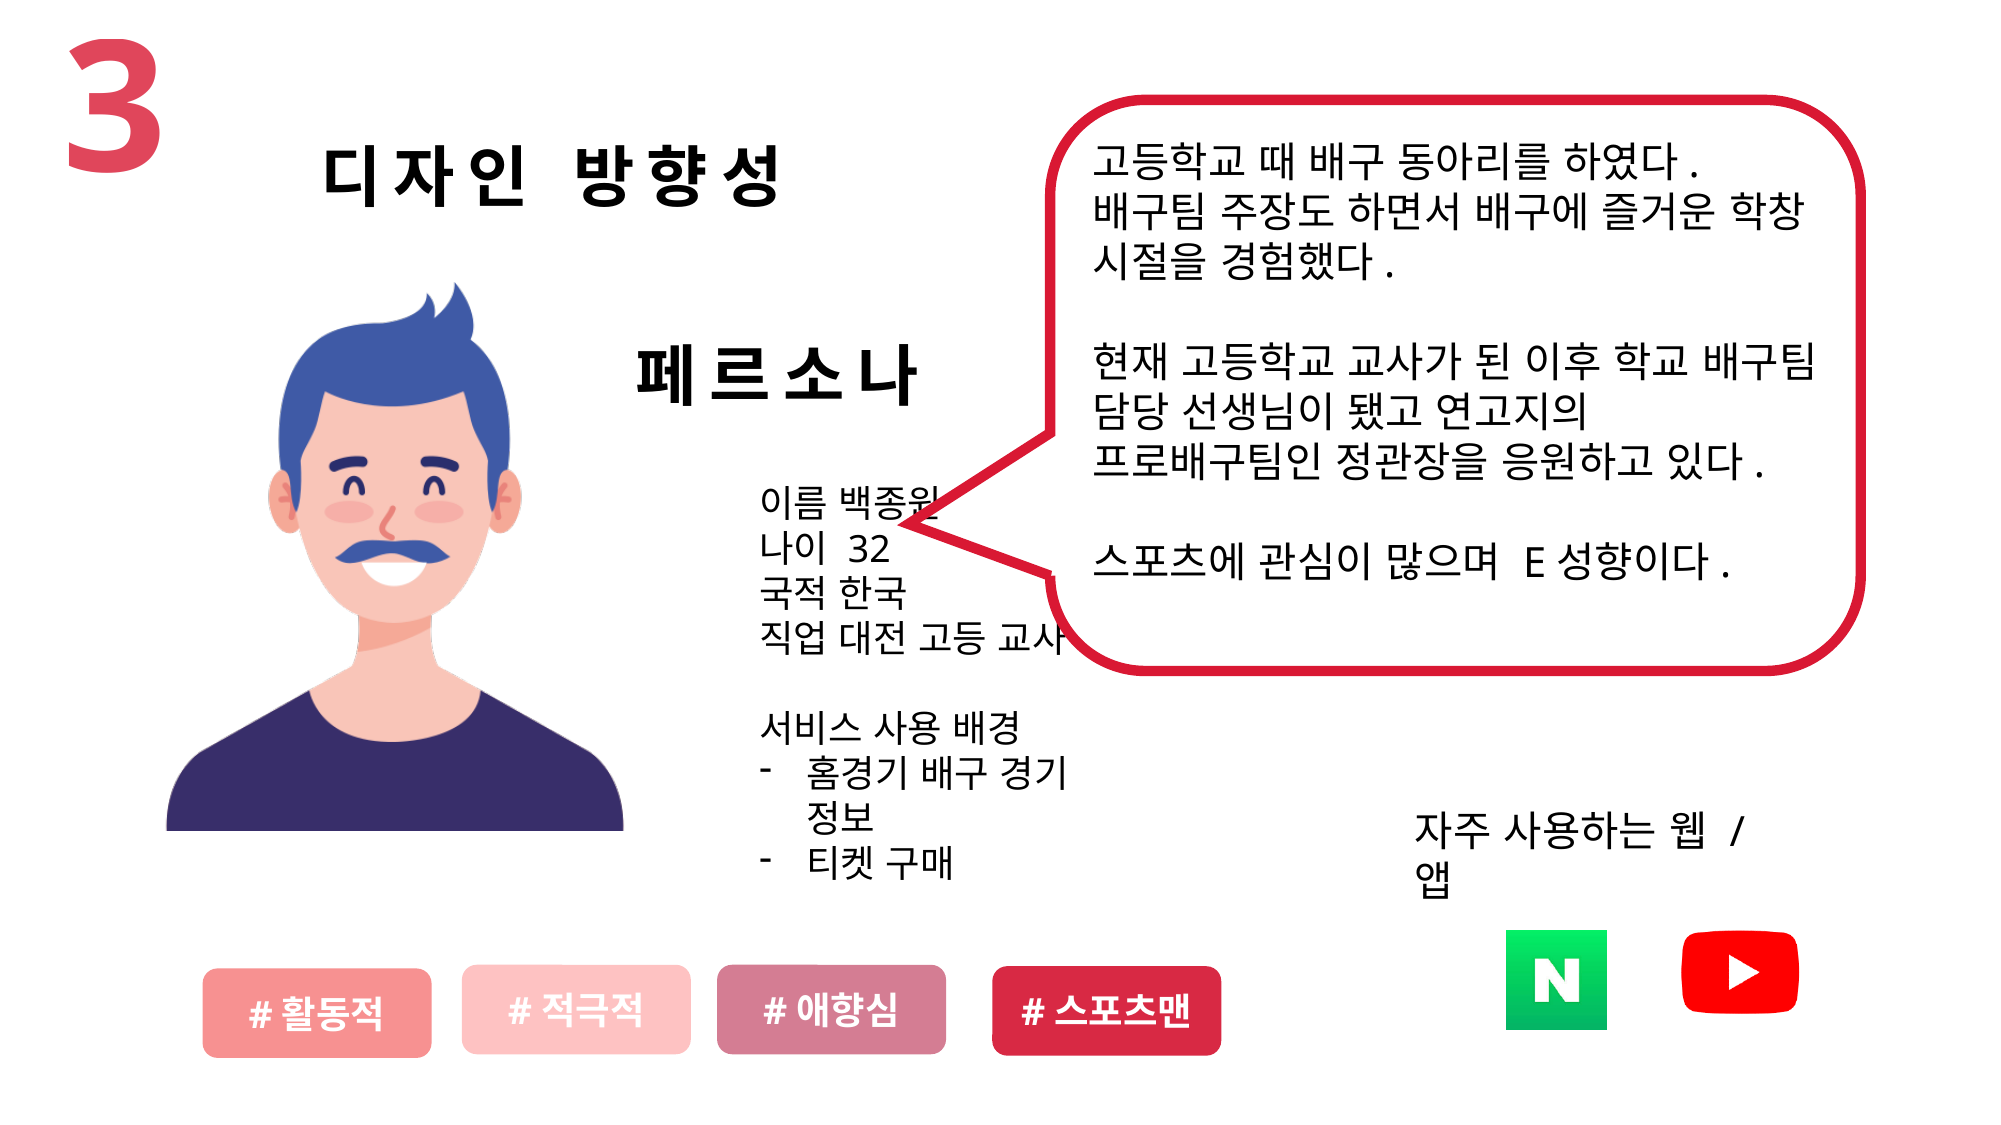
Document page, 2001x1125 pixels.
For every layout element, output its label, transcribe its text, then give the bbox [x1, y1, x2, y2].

text_box #애향심 [716, 963, 948, 1056]
text_box #스포츠맨 [991, 965, 1223, 1057]
picture [1506, 930, 1607, 1031]
text_box 이름 백종원 나이 32 국적 한국 직업 대전 고등 교사 서비스 사용 배경 홈경기 배구 경기 정보 티켓 구매 [744, 472, 1148, 893]
text_box #적극적 [460, 963, 692, 1056]
text_box 3 [47, 0, 242, 216]
text_box 디자인 방향성 [305, 49, 1063, 282]
text_box 고등학교 때 배구 동아리를 하였다. 배구팀 주장도 하면서 배구에 즐거운 학창 시절을 경험했다. 현재 고등학교 교사가 된 이후 학교 배구팀 담당 선생님이 됐고 연고지의 프로배구팀인 정관장을 응원하고 있다. 스포츠에 관심이 많으며 E성향이다. [906, 98, 1862, 673]
text_box 페르소나 [620, 248, 1049, 510]
text_box #활동적 [201, 967, 433, 1059]
text_box 자주 사용하는 웹 / 앱 [1400, 797, 1800, 913]
picture [1680, 930, 1800, 1014]
picture [120, 282, 669, 831]
